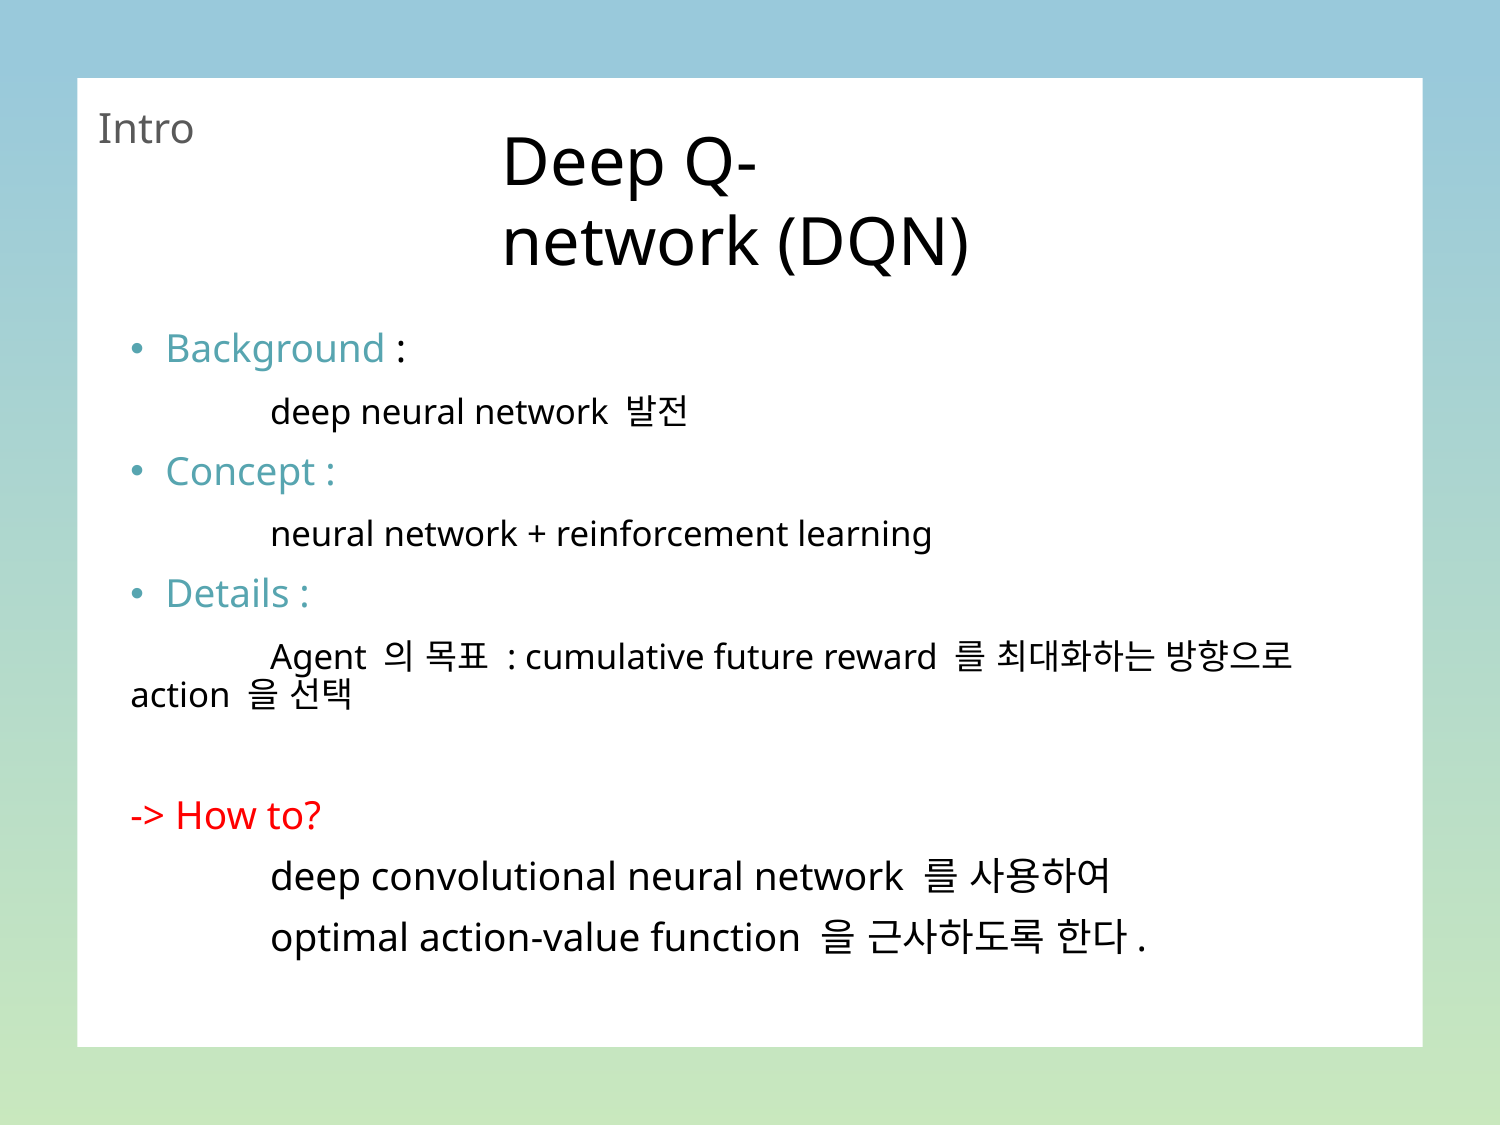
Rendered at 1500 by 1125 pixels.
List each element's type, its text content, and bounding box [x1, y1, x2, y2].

text_box [76, 77, 1424, 1048]
text_box Intro [77, 84, 216, 160]
text_box Deep Q-network (DQN) [486, 111, 1013, 287]
list Background : deep neural network 발전 Concept : neural network + reinforcement learning Details : Agent 의 목표 : cumulative future reward 를 최대화하는 방향으로 action 을 선택 -> How to? deep convolutional neural network 를 사용하여 optimal action-value function 을 근사하도록 한다. [115, 322, 1385, 971]
